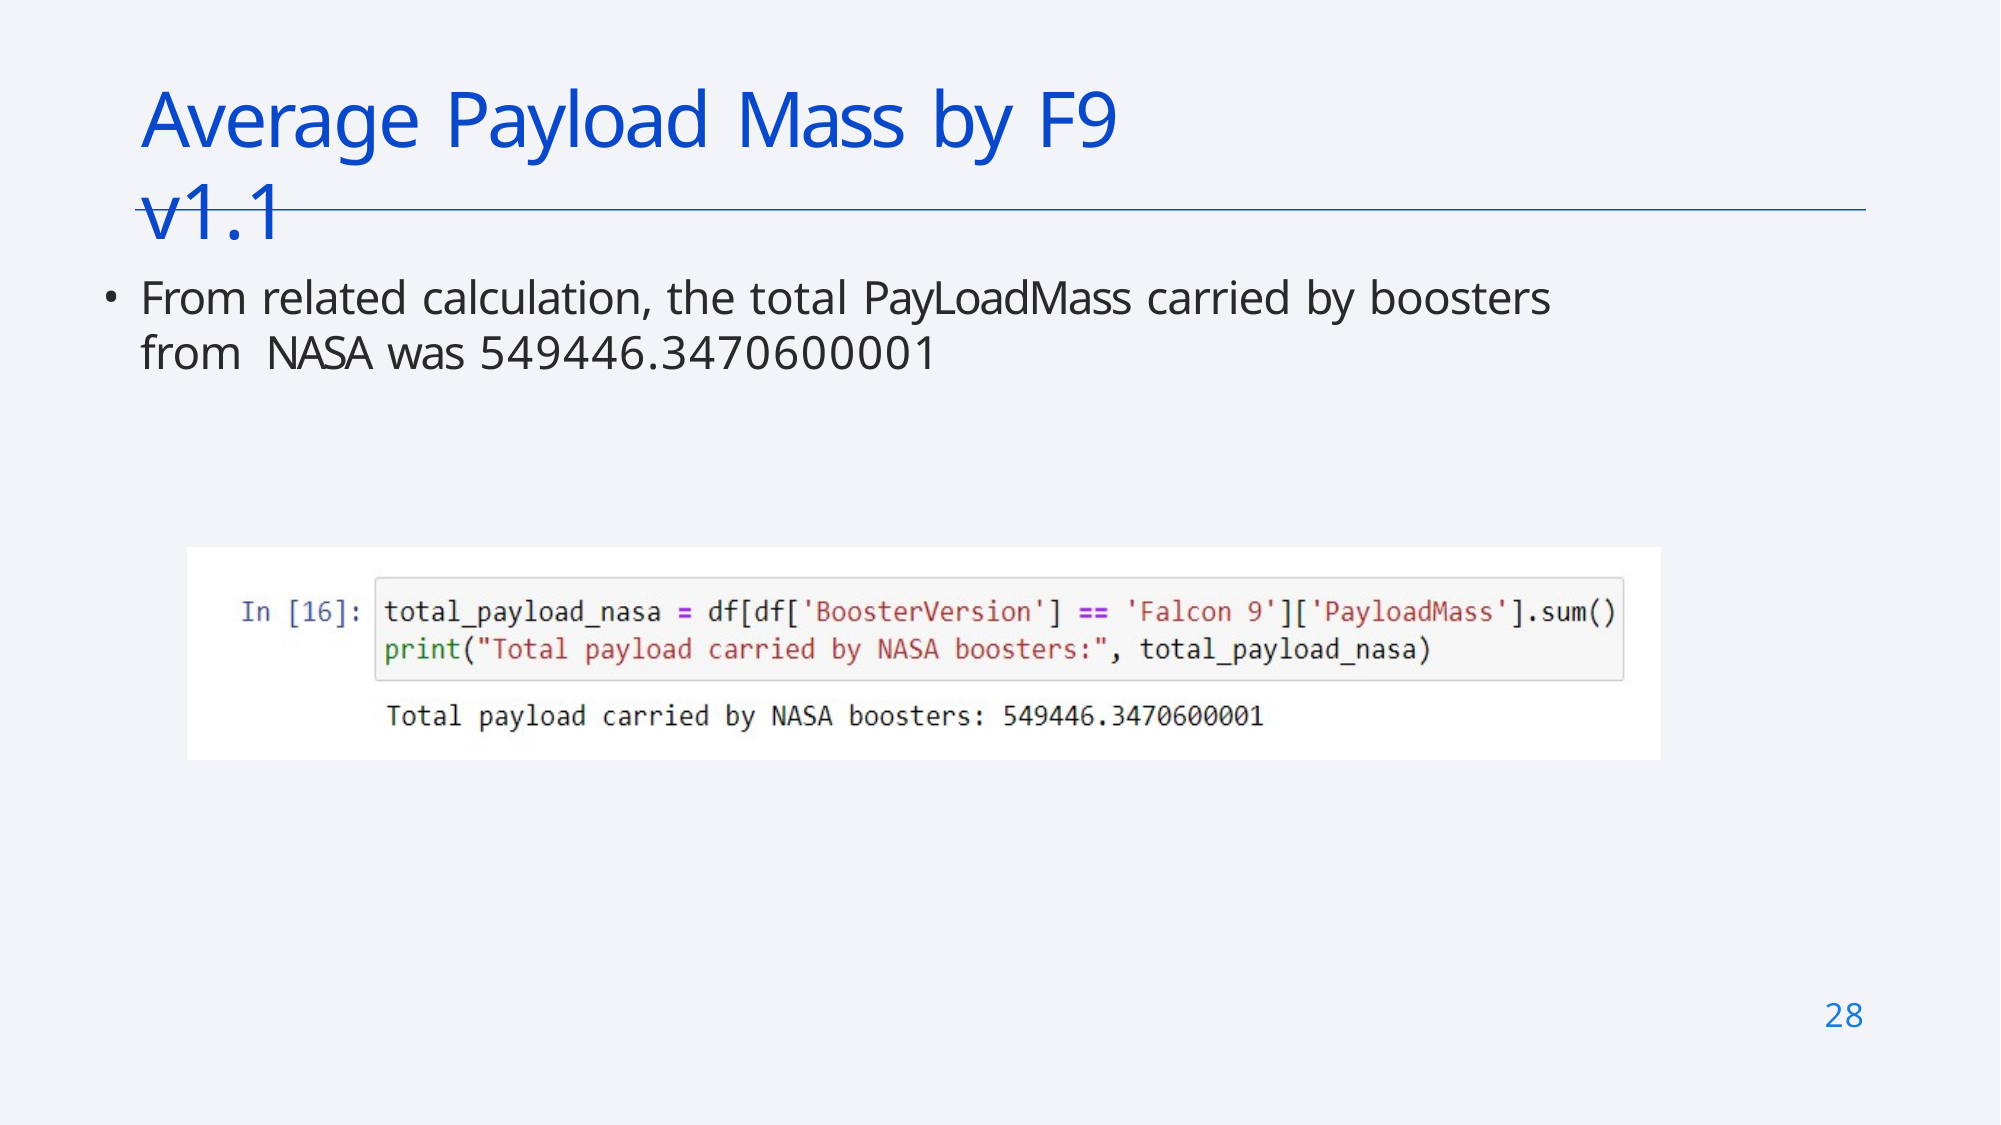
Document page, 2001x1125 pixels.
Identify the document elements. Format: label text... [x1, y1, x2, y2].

text_box From related calculation, the total PayLoadMass carried by boosters from NASA was 549446.3470600001 [100, 266, 1575, 379]
title Average Payload Mass by F9 v1.1 [139, 68, 1267, 259]
slide_number 28 [1818, 1001, 1871, 1125]
picture [0, 0, 2000, 1125]
